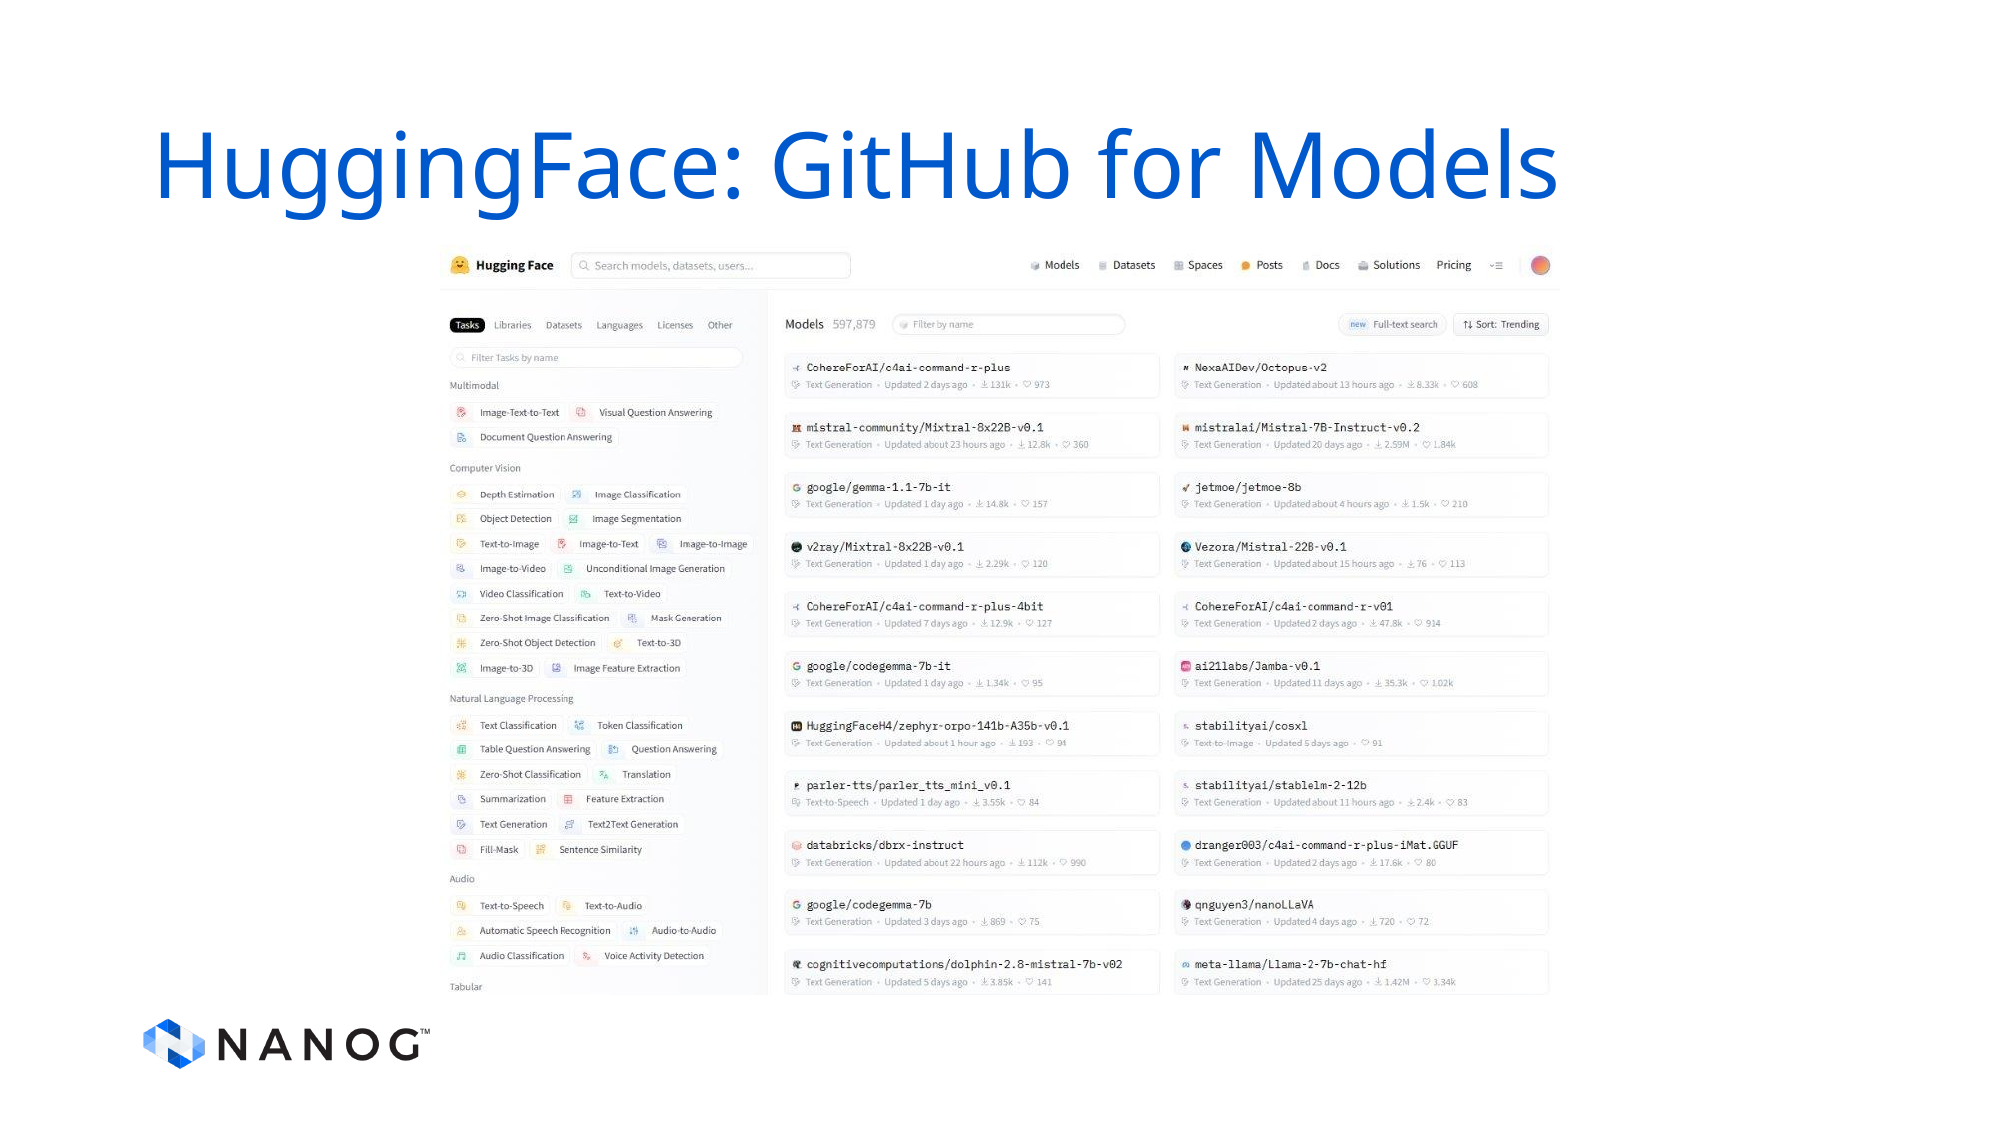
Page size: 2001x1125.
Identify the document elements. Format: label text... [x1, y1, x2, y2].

title HuggingFace: GitHub for Models [137, 59, 1863, 278]
picture [137, 1013, 434, 1074]
picture [440, 245, 1560, 995]
